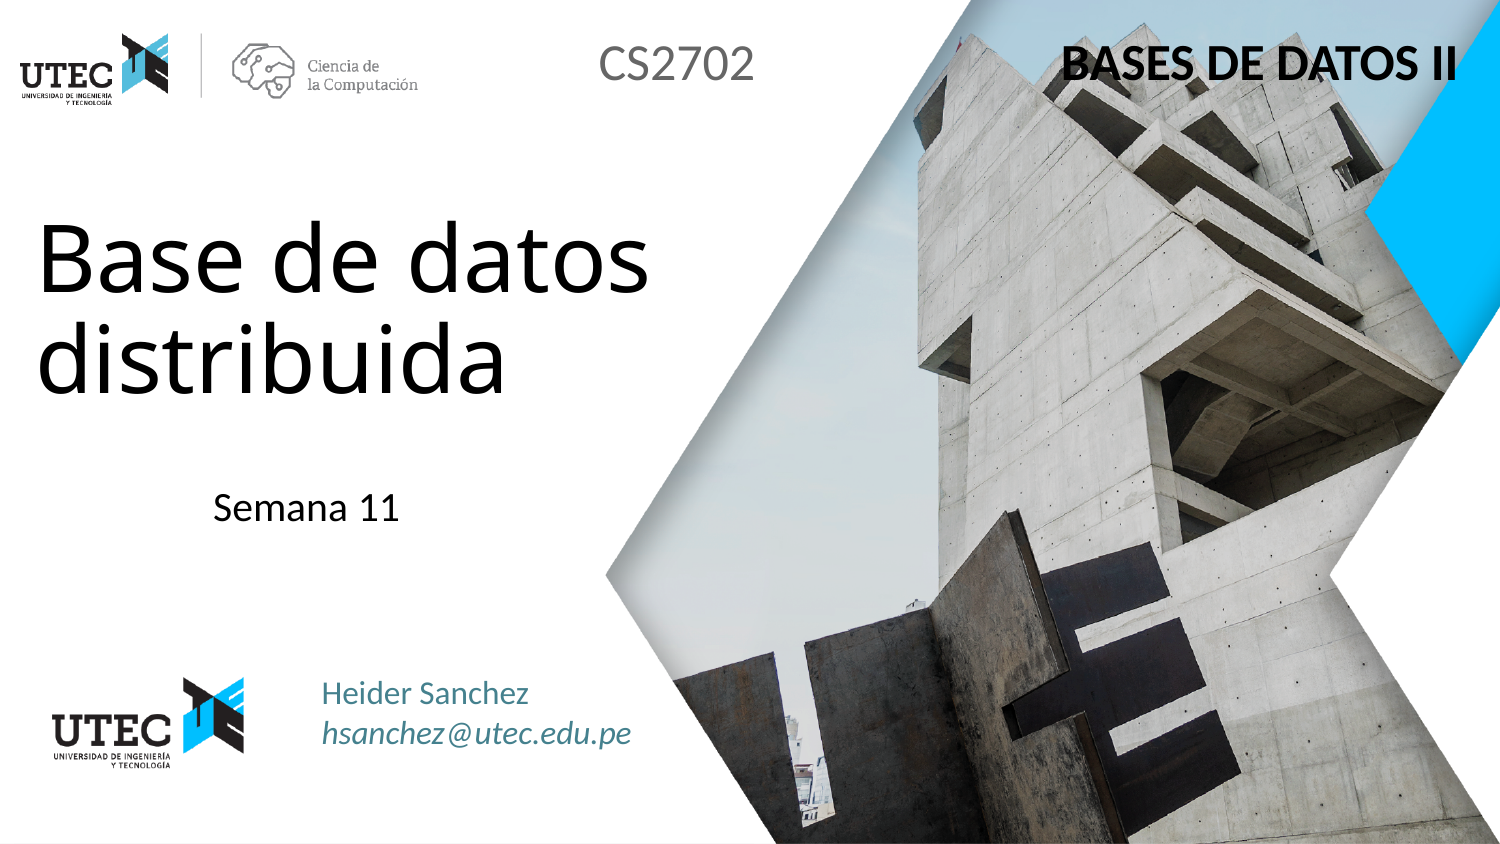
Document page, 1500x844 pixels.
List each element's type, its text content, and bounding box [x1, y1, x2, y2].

picture [0, 0, 1500, 844]
title Base de datos distribuida [20, 238, 702, 429]
text_box Heider Sanchez hsanchez@utec.edu.pe [306, 671, 923, 753]
text_box CS2702 Bases de Datos II [418, 19, 1474, 100]
subtitle Semana 11 [9, 458, 605, 589]
